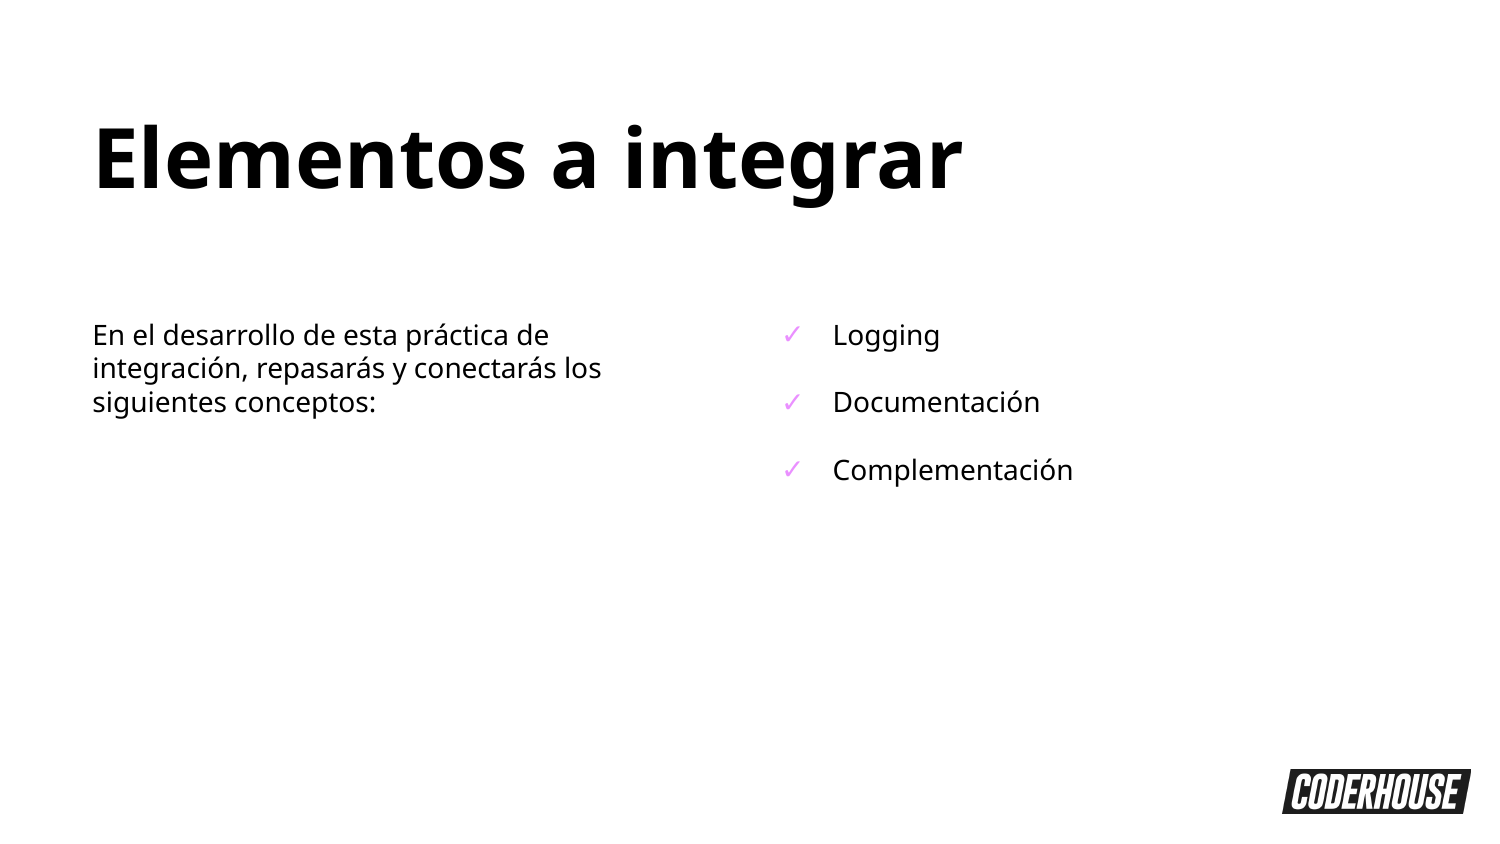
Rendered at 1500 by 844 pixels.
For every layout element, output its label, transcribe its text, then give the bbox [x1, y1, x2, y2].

text_box En el desarrollo de esta práctica de integración, repasarás y conectarás los siguientes conceptos: [77, 301, 707, 467]
text_box Logging Documentación Complementación [742, 302, 1372, 537]
text_box Elementos a integrar [77, 101, 1414, 222]
picture [1281, 769, 1471, 814]
